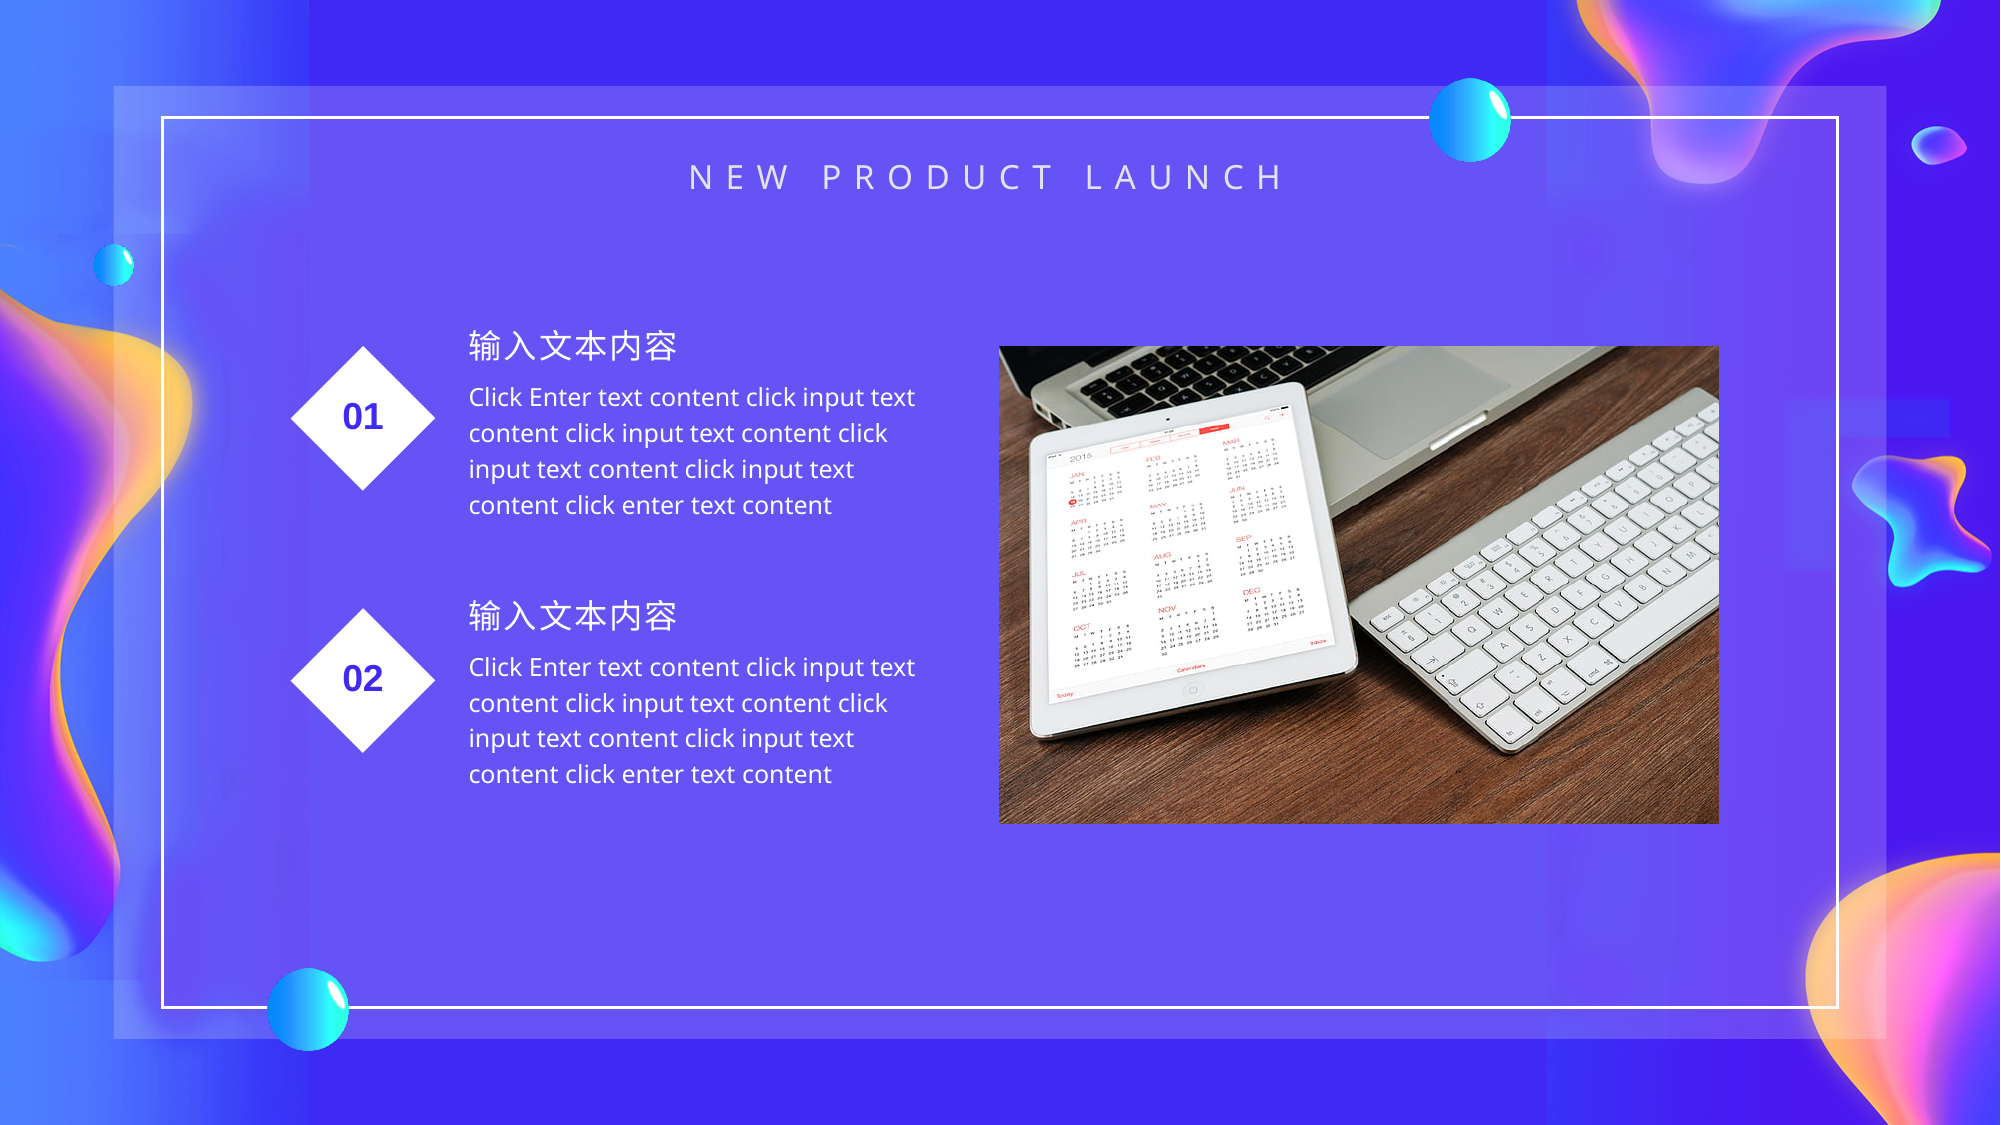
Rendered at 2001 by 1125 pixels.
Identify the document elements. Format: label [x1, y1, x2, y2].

text_box [453, 587, 963, 796]
picture [0, 0, 2000, 1125]
text_box [453, 318, 963, 527]
text_box [311, 629, 415, 732]
text_box [311, 367, 415, 470]
